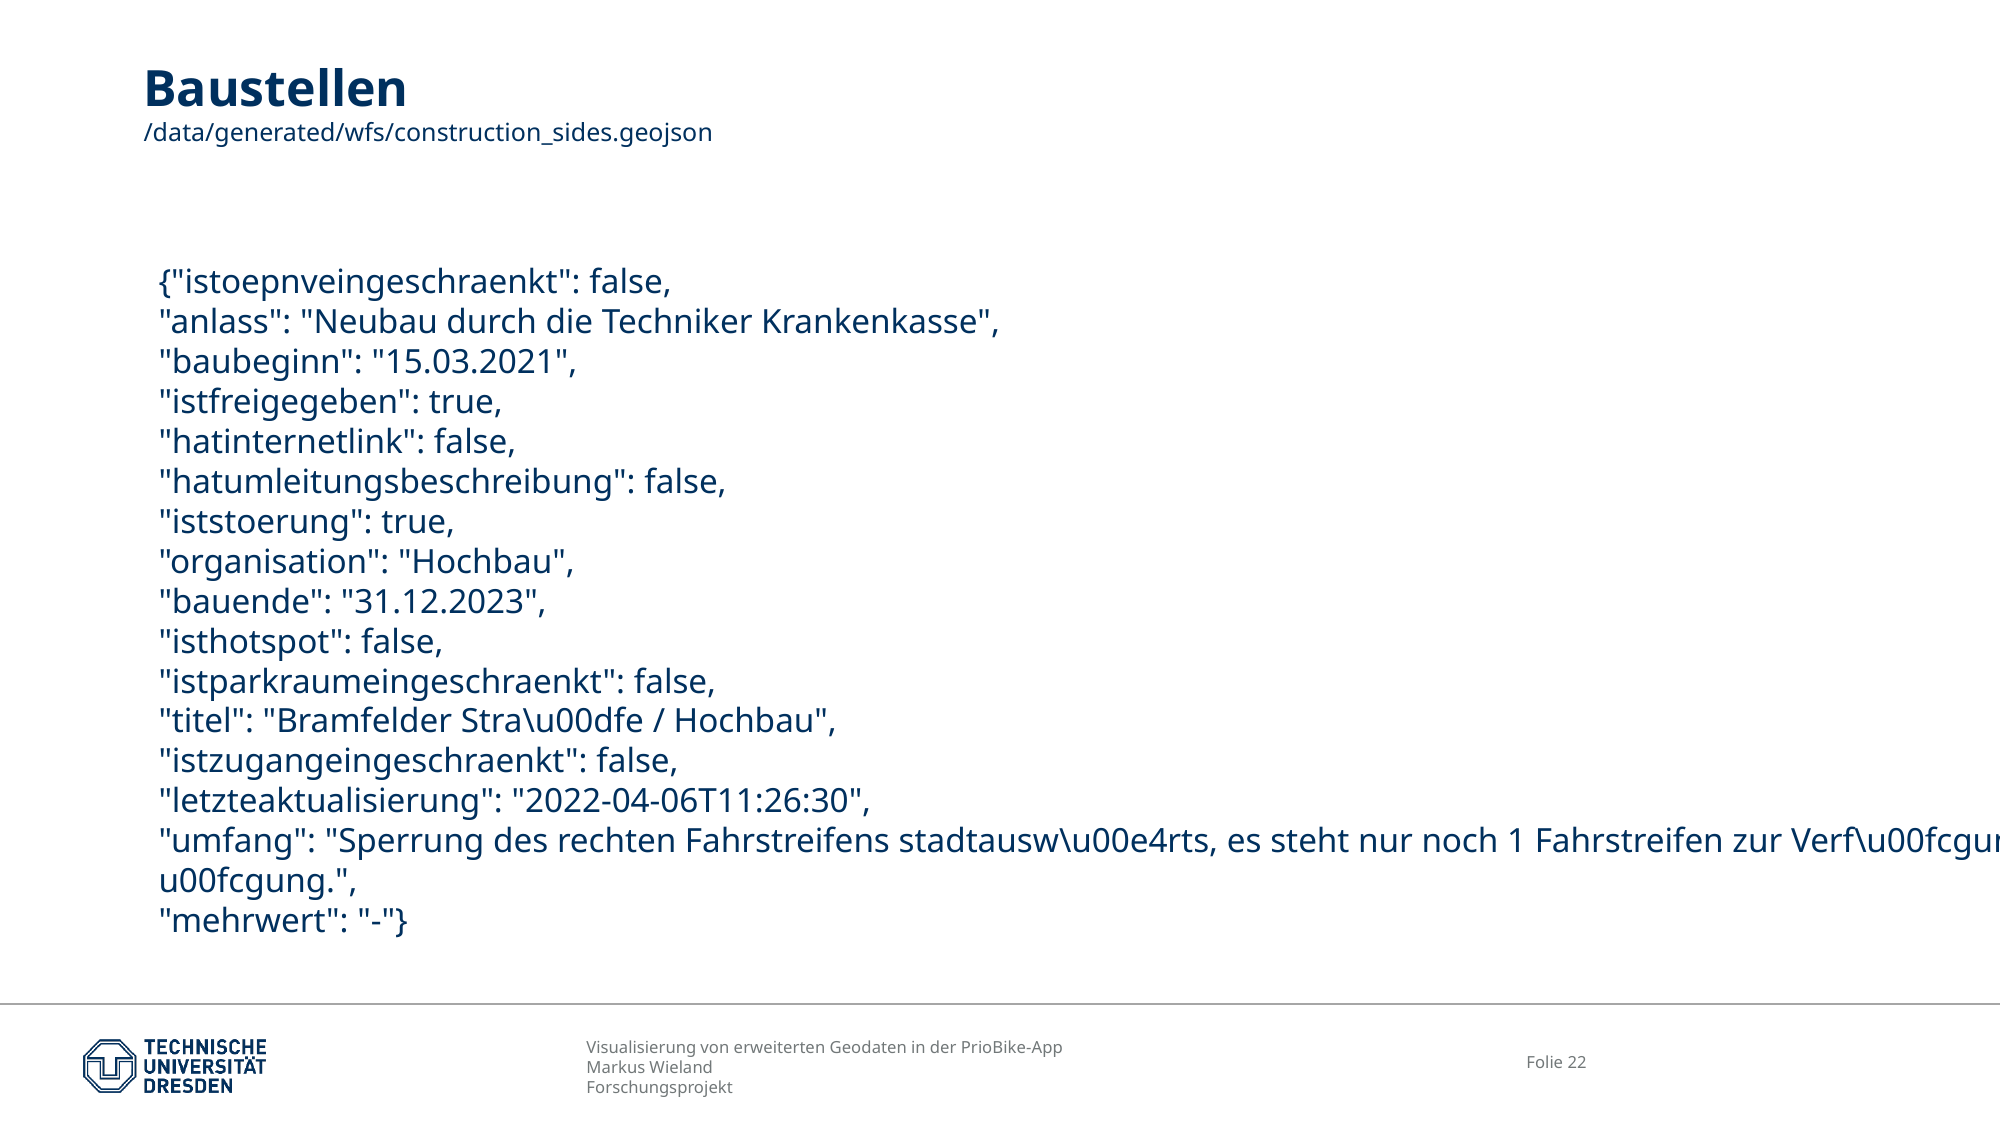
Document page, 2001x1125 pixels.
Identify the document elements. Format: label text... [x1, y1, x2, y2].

picture [83, 1039, 266, 1093]
title Baustellen /data/generated/wfs/construction_sides.geojson [143, 56, 1880, 169]
list {"istoepnveingeschraenkt": false, "anlass": "Neubau durch die Techniker Krankenkasse", "baubeginn": "15.03.2021", "istfreigegeben": true, "hatinternetlink": false, "hatumleitungsbeschreibung": false, "iststoerung": true, "organisation": "Hochbau", "bauende": "31.12.2023", "isthotspot": false, "istparkraumeingeschraenkt": false, "titel": "Bramfelder Stra\u00dfe / Hochbau", "istzugangeingeschraenkt": false, "letzteaktualisierung": "2022-04-06T11:26:30", "umfang": "Sperrung des rechten Fahrstreifens stadtausw\u00e4rts, es steht nur noch 1 Fahrstreifen zur Verf\u00fcgung.\n\nEs wird eine lastabh\u00e4ngige Verkehrsf\u00fchrung eingerichtet: Montag bis Donnerstag ab 15:00, Freitag ab 13:00 Uhr stehen stadtAUSw\u00e4rts 2 Fahrstreifen zur Verf\u00fcgung. Montag bis Freitag stehen bis 10:00 2 Fahrstreifen stadtEINw\u00e4rts zur Verf\u00fcgung.", "mehrwert": "-"} [143, 252, 2000, 947]
